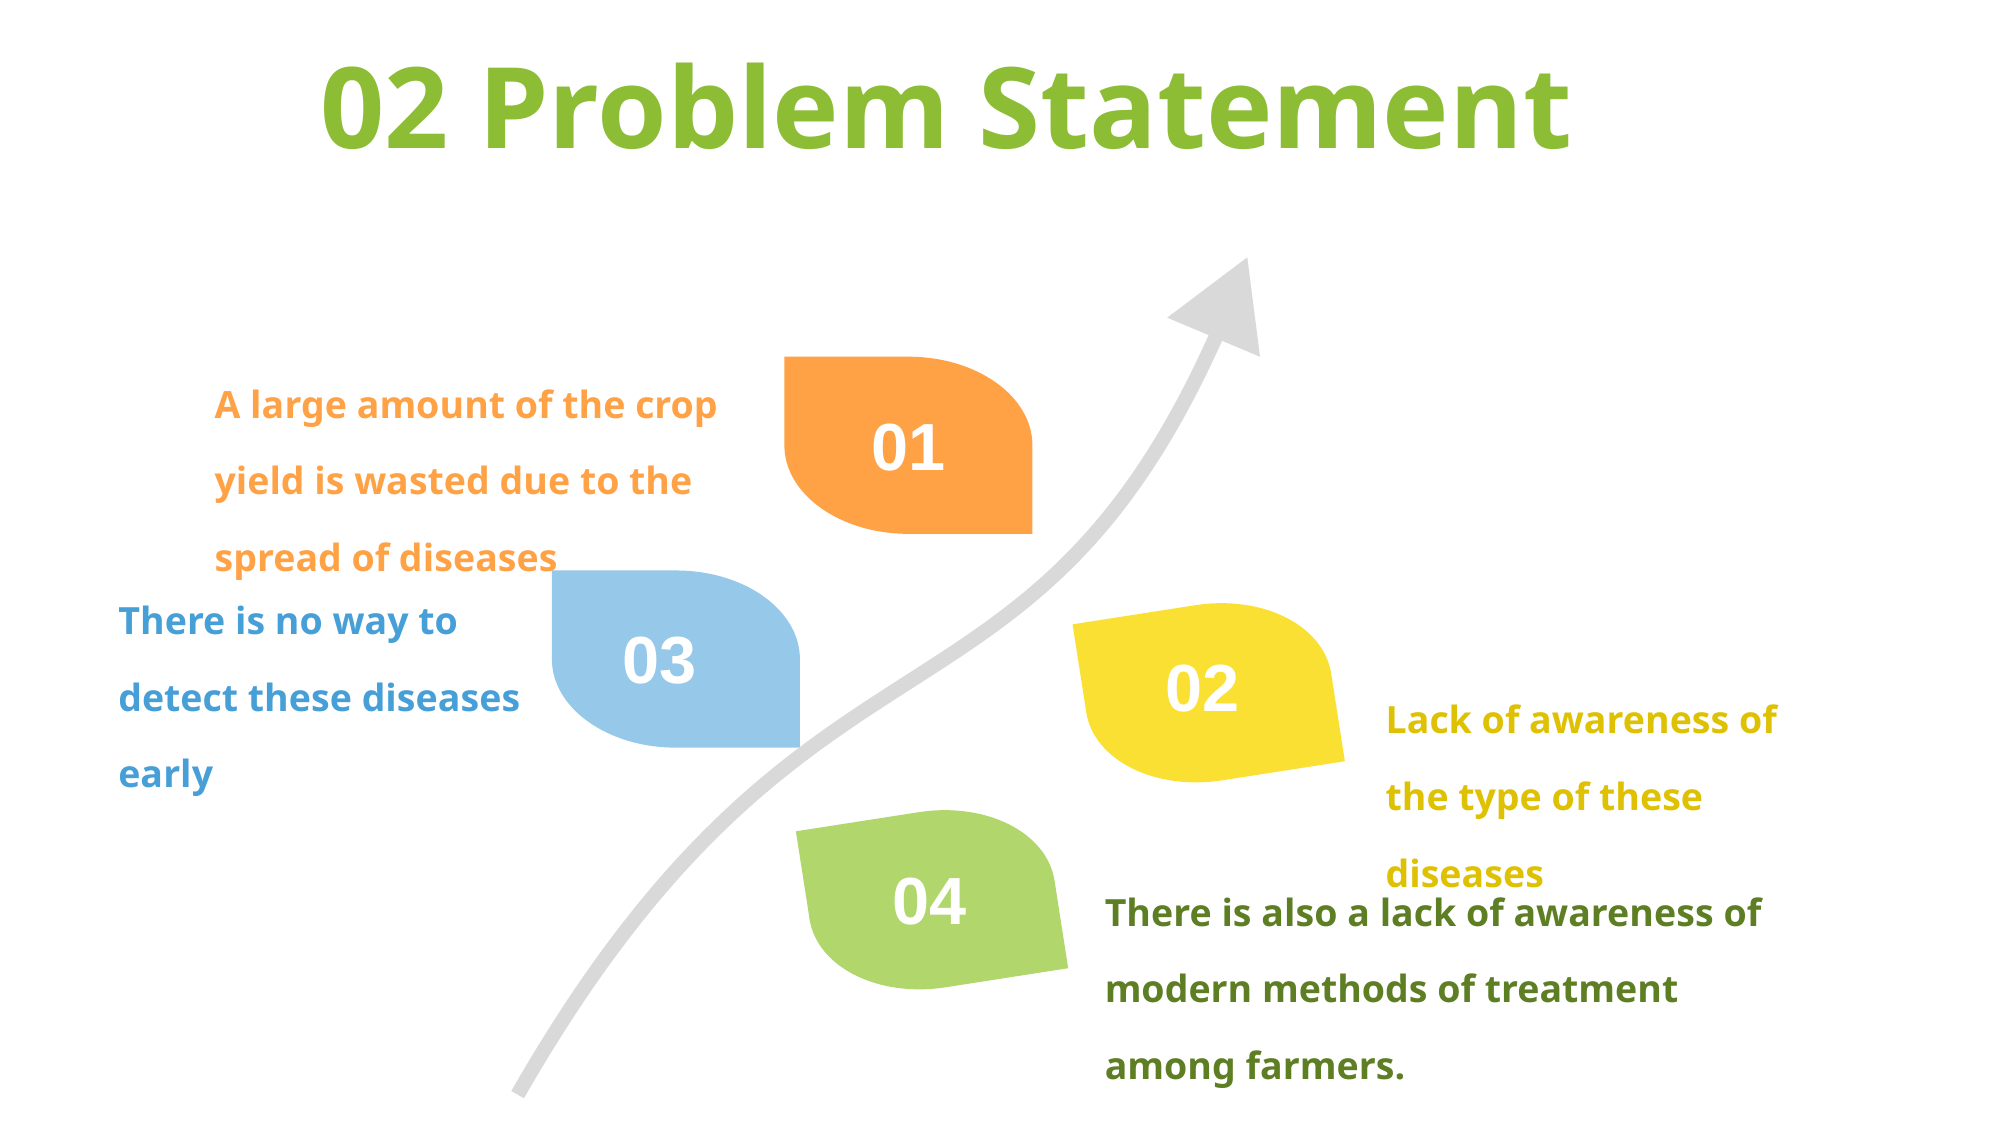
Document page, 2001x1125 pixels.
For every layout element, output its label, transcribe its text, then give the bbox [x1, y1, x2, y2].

text_box Lack of awareness of the type of these diseases [1370, 657, 1846, 902]
text_box 01 [854, 396, 963, 491]
text_box 03 [606, 609, 714, 704]
text_box [794, 809, 1070, 991]
text_box [1071, 602, 1347, 784]
text_box There is also a lack of awareness of modern methods of treatment among farmers. [1090, 849, 1778, 1095]
text_box [517, 334, 1216, 1095]
text_box There is no way to detect these diseases early [103, 558, 544, 803]
text_box 02 [1148, 637, 1257, 733]
text_box [1165, 255, 1262, 359]
text_box [783, 355, 1034, 535]
text_box A large amount of the crop yield is wasted due to the spread of diseases [199, 341, 777, 587]
list 02 Problem Statement [147, 53, 1747, 172]
text_box [550, 587, 801, 749]
text_box 04 [875, 850, 984, 946]
